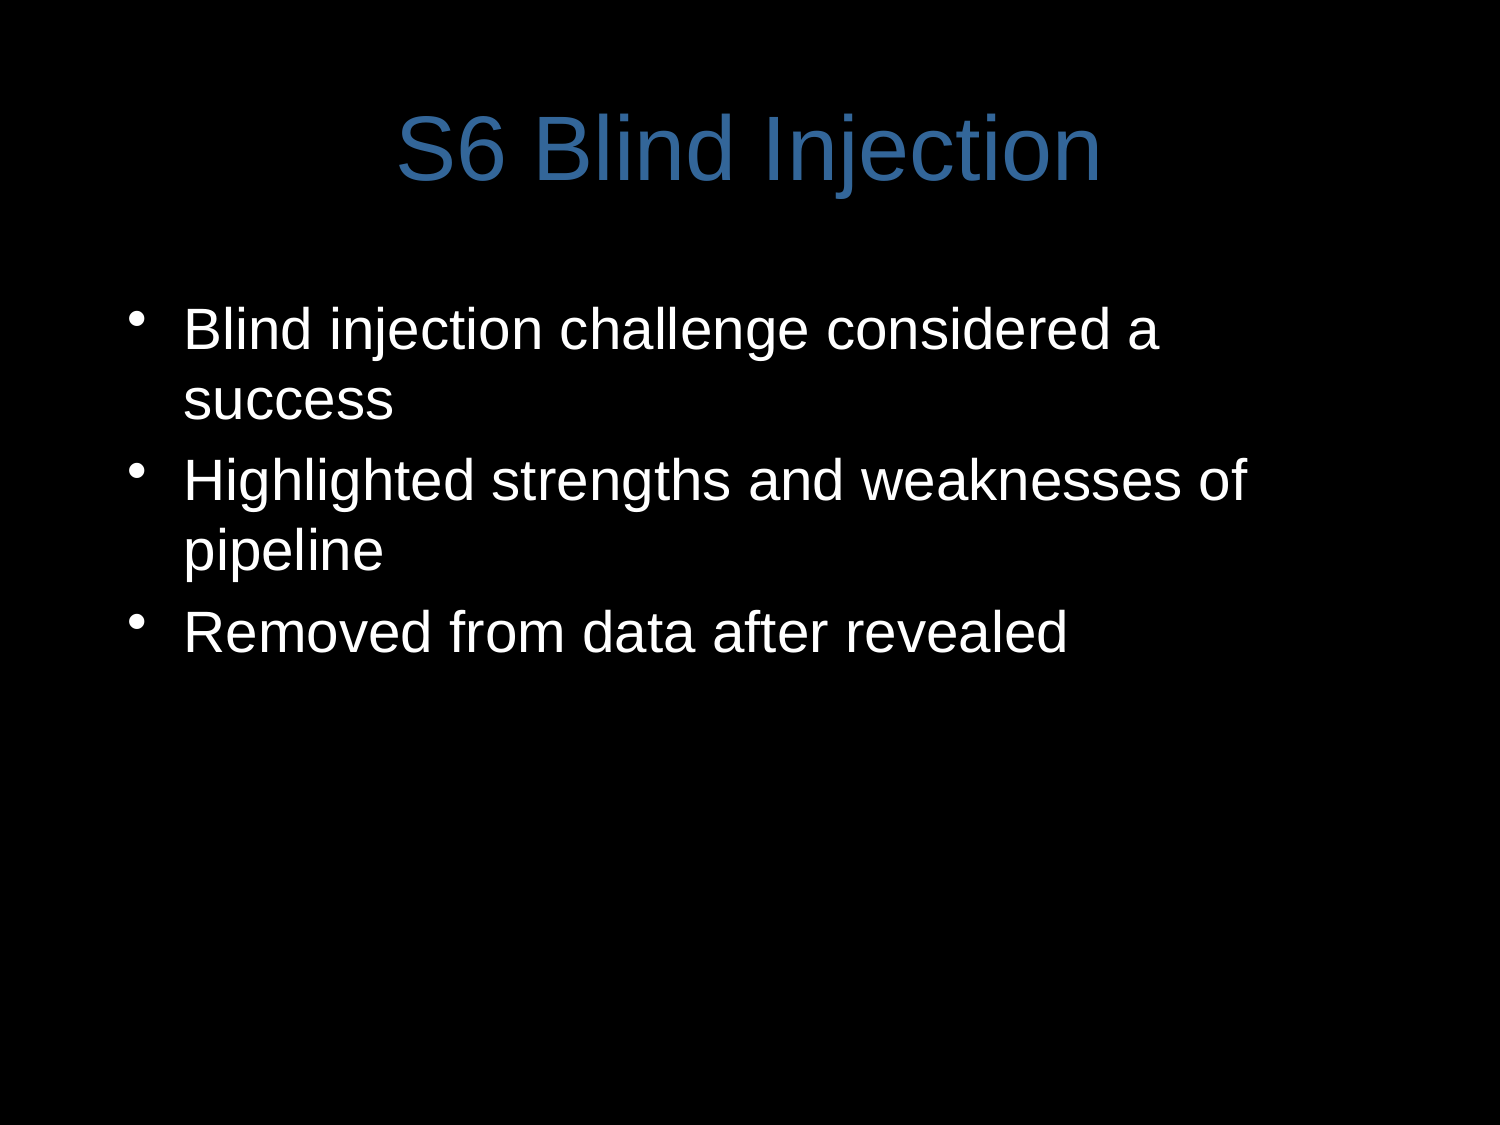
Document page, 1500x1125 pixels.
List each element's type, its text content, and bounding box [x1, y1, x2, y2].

title S6 Blind Injection [112, 49, 1388, 238]
list Blind injection challenge considered a success Highlighted strengths and weaknesses of pipeline Removed from data after revealed [112, 283, 1388, 959]
